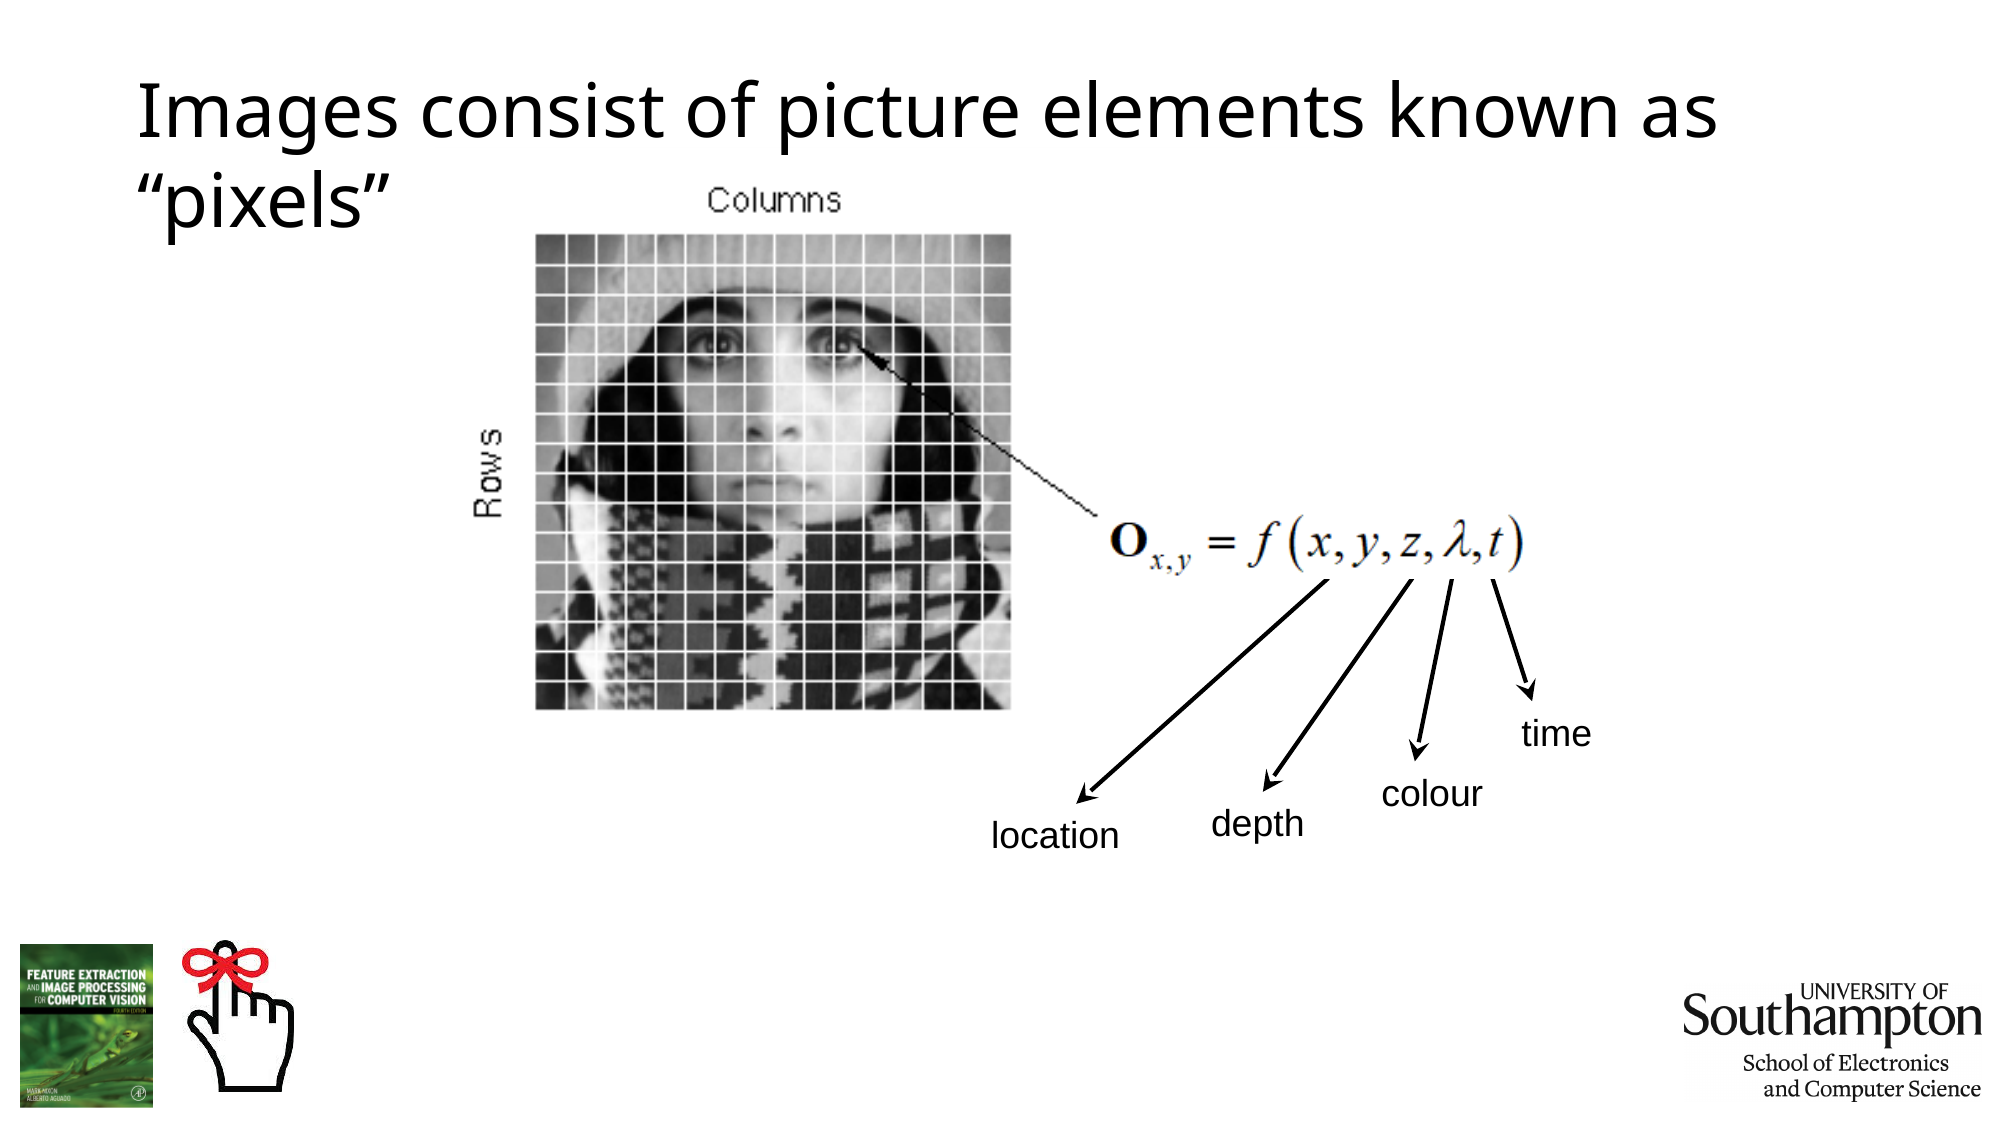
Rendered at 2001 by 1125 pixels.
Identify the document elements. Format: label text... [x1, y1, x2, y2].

picture [20, 944, 153, 1108]
picture [1684, 983, 1982, 1102]
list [182, 940, 294, 1092]
text_box [1263, 768, 1284, 791]
text_box [1408, 739, 1430, 761]
text_box [1515, 678, 1536, 701]
text_box [1076, 782, 1099, 803]
text_box depth [1196, 791, 1350, 852]
text_box location [976, 803, 1225, 864]
text_box time [1506, 701, 1661, 761]
text_box Images consist of picture elements known as “pixels” [123, 55, 1913, 251]
text_box colour [1366, 761, 1533, 822]
picture [435, 146, 1543, 750]
